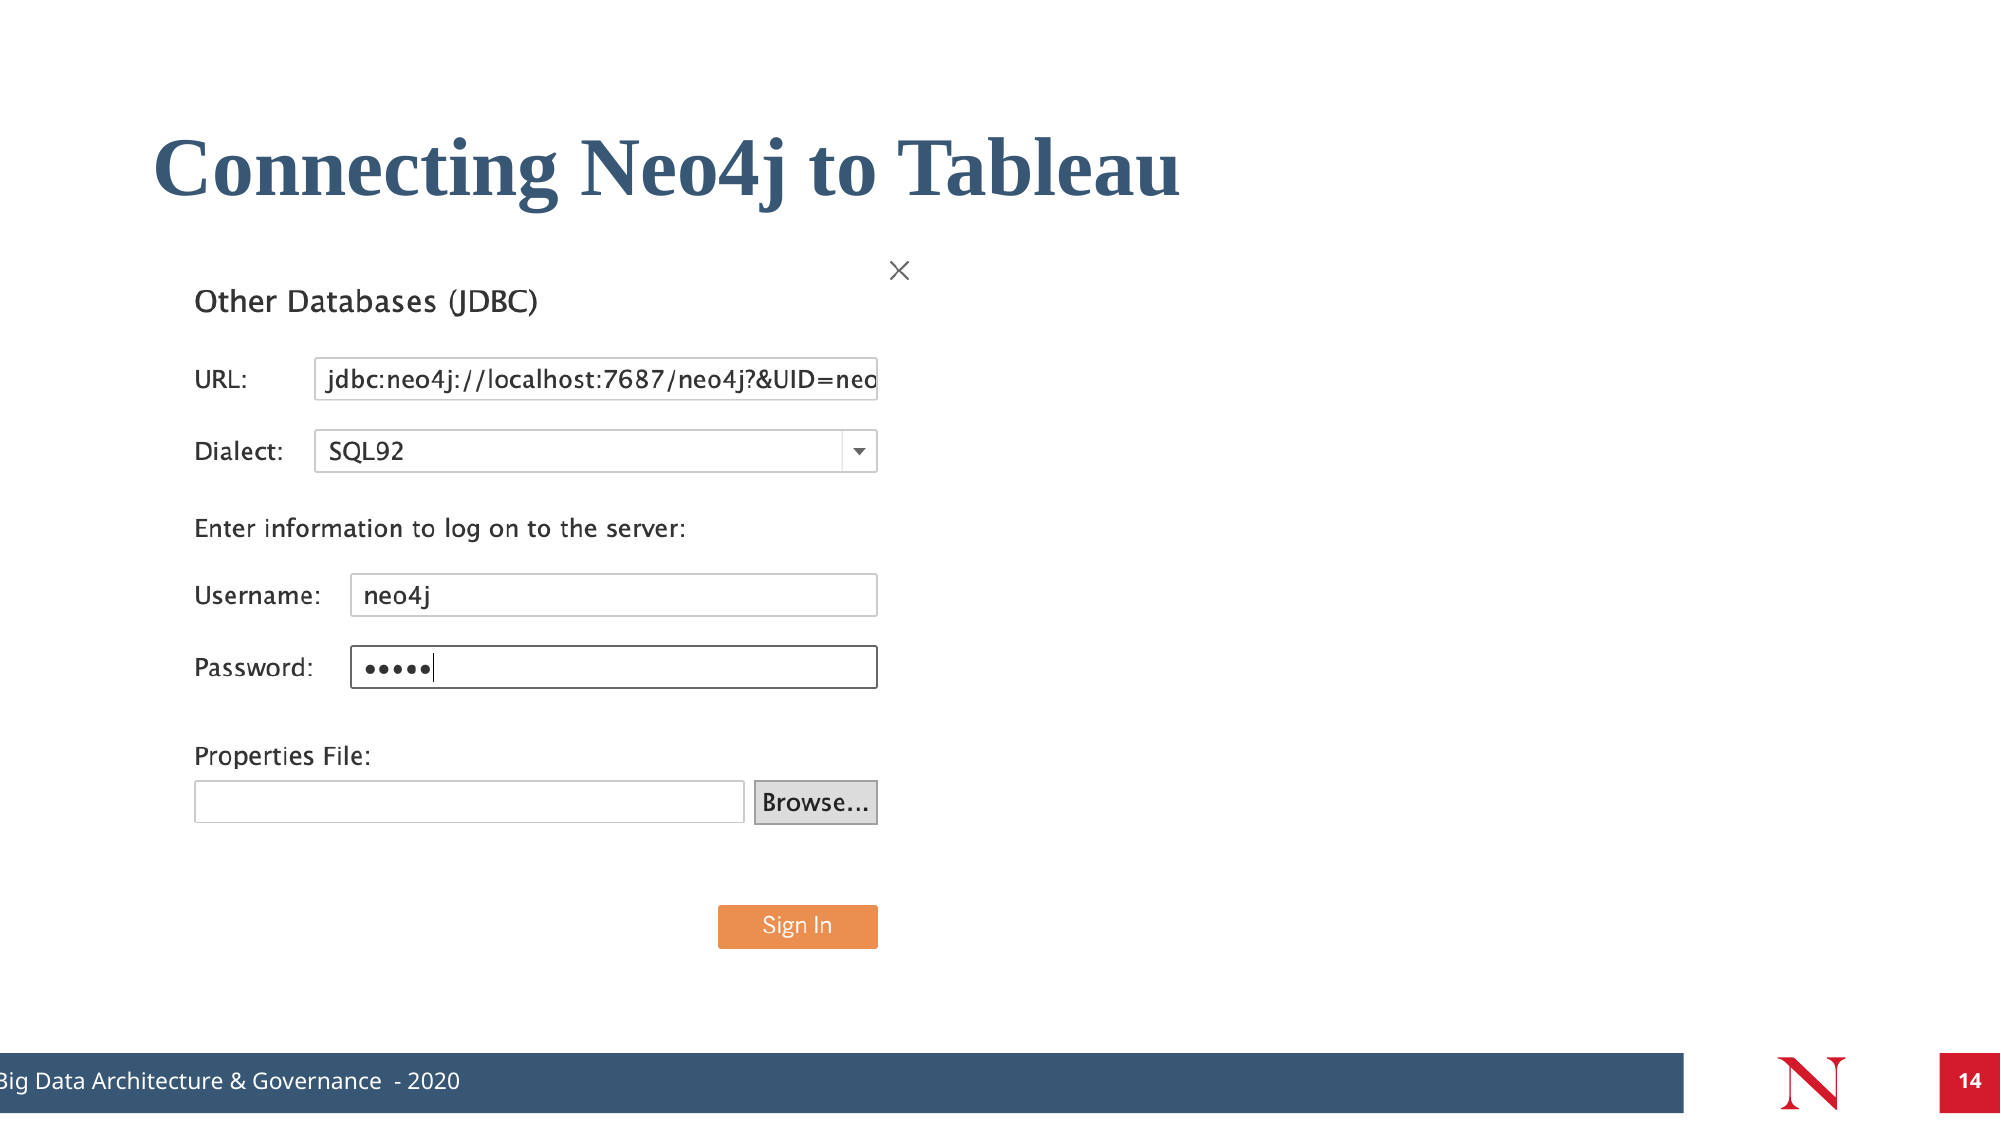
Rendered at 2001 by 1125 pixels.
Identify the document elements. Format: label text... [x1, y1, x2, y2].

picture [1766, 1038, 1857, 1125]
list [137, 235, 933, 969]
title Connecting Neo4j to Tableau [137, 59, 1863, 278]
